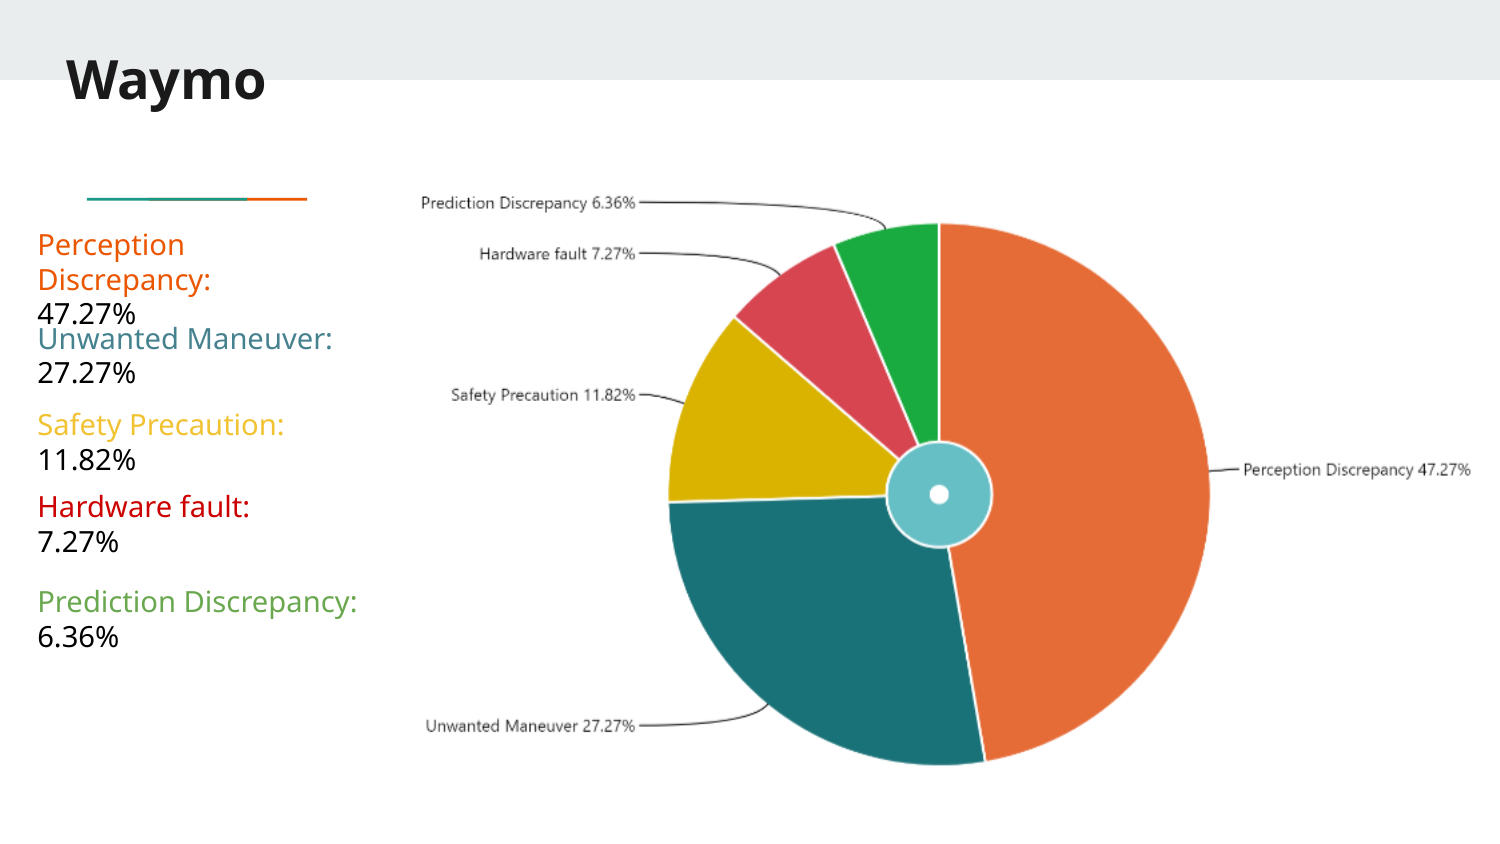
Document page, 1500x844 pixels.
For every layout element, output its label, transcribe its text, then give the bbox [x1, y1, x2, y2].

picture [366, 156, 1500, 818]
text_box Hardware fault: 7.27% [22, 473, 361, 568]
title Waymo [51, 30, 1281, 125]
text_box Perception Discrepancy: 47.27% [22, 210, 361, 304]
text_box Unwanted Maneuver: 27.27% [22, 304, 361, 391]
text_box Safety Precaution: 11.82% [22, 391, 361, 473]
text_box Prediction Discrepancy: 6.36% [22, 568, 361, 663]
